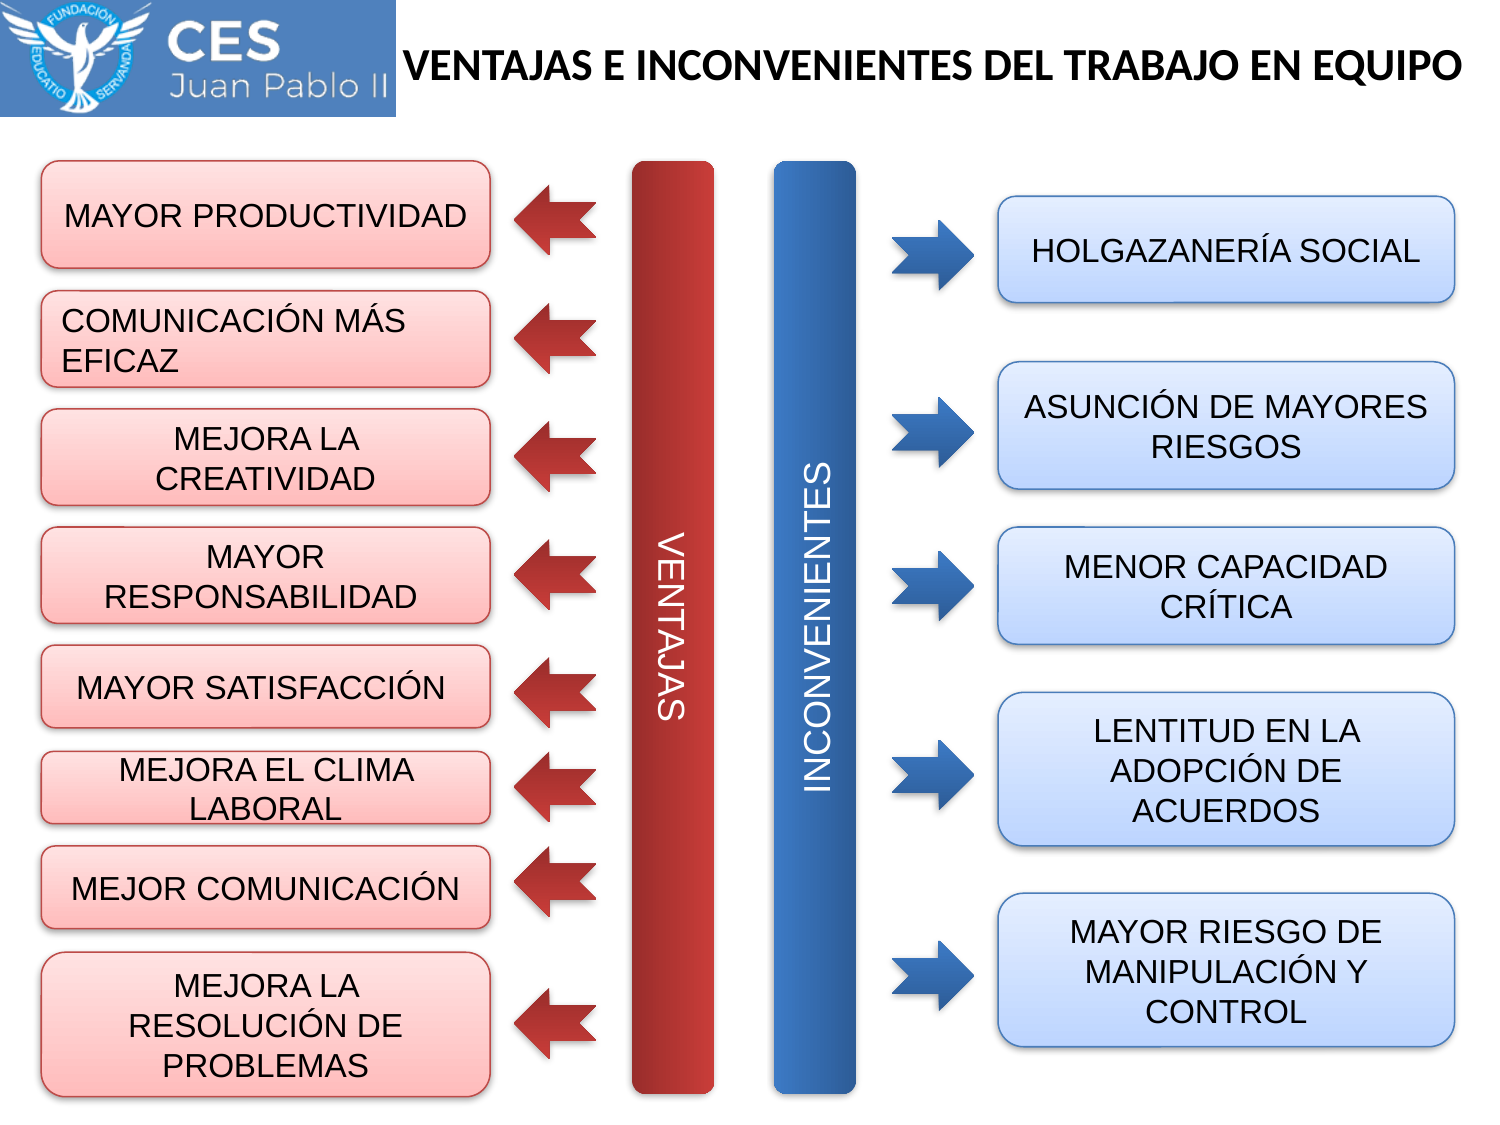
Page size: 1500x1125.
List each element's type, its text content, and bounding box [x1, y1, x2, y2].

text_box ASUNCIÓN DE MAYORES RIESGOS [998, 361, 1455, 490]
text_box MAYOR RESPONSABILIDAD [41, 527, 491, 624]
text_box [891, 739, 975, 811]
text_box [513, 538, 597, 610]
text_box HOLGAZANERÍA SOCIAL [998, 196, 1455, 303]
text_box [891, 940, 975, 1012]
text_box [513, 184, 597, 256]
text_box [513, 987, 597, 1059]
text_box [513, 420, 597, 492]
text_box [513, 846, 597, 917]
text_box VENTAJAS [631, 160, 715, 1094]
text_box [891, 397, 975, 468]
text_box [891, 219, 975, 291]
text_box MAYOR SATISFACCIÓN [41, 645, 491, 728]
text_box LENTITUD EN LA ADOPCIÓN DE ACUERDOS [998, 692, 1455, 846]
text_box VENTAJAS E INCONVENIENTES DEL TRABAJO EN EQUIPO [399, 27, 1500, 108]
text_box MEJORA EL CLIMA LABORAL [41, 751, 491, 824]
text_box MAYOR RIESGO DE MANIPULACIÓN Y CONTROL [998, 893, 1455, 1047]
text_box COMUNICACIÓN MÁS EFICAZ [41, 290, 491, 388]
text_box MEJORA LA RESOLUCIÓN DE PROBLEMAS [41, 952, 491, 1097]
text_box [513, 751, 597, 823]
picture [0, 0, 396, 118]
text_box MAYOR PRODUCTIVIDAD [41, 160, 491, 269]
text_box MENOR CAPACIDAD CRÍTICA [997, 527, 1455, 645]
text_box MEJOR COMUNICACIÓN [41, 845, 491, 929]
text_box INCONVENIENTES [773, 160, 857, 1095]
text_box [513, 302, 597, 374]
text_box [891, 550, 975, 622]
text_box [513, 656, 597, 728]
text_box MEJORA LA CREATIVIDAD [41, 408, 491, 506]
